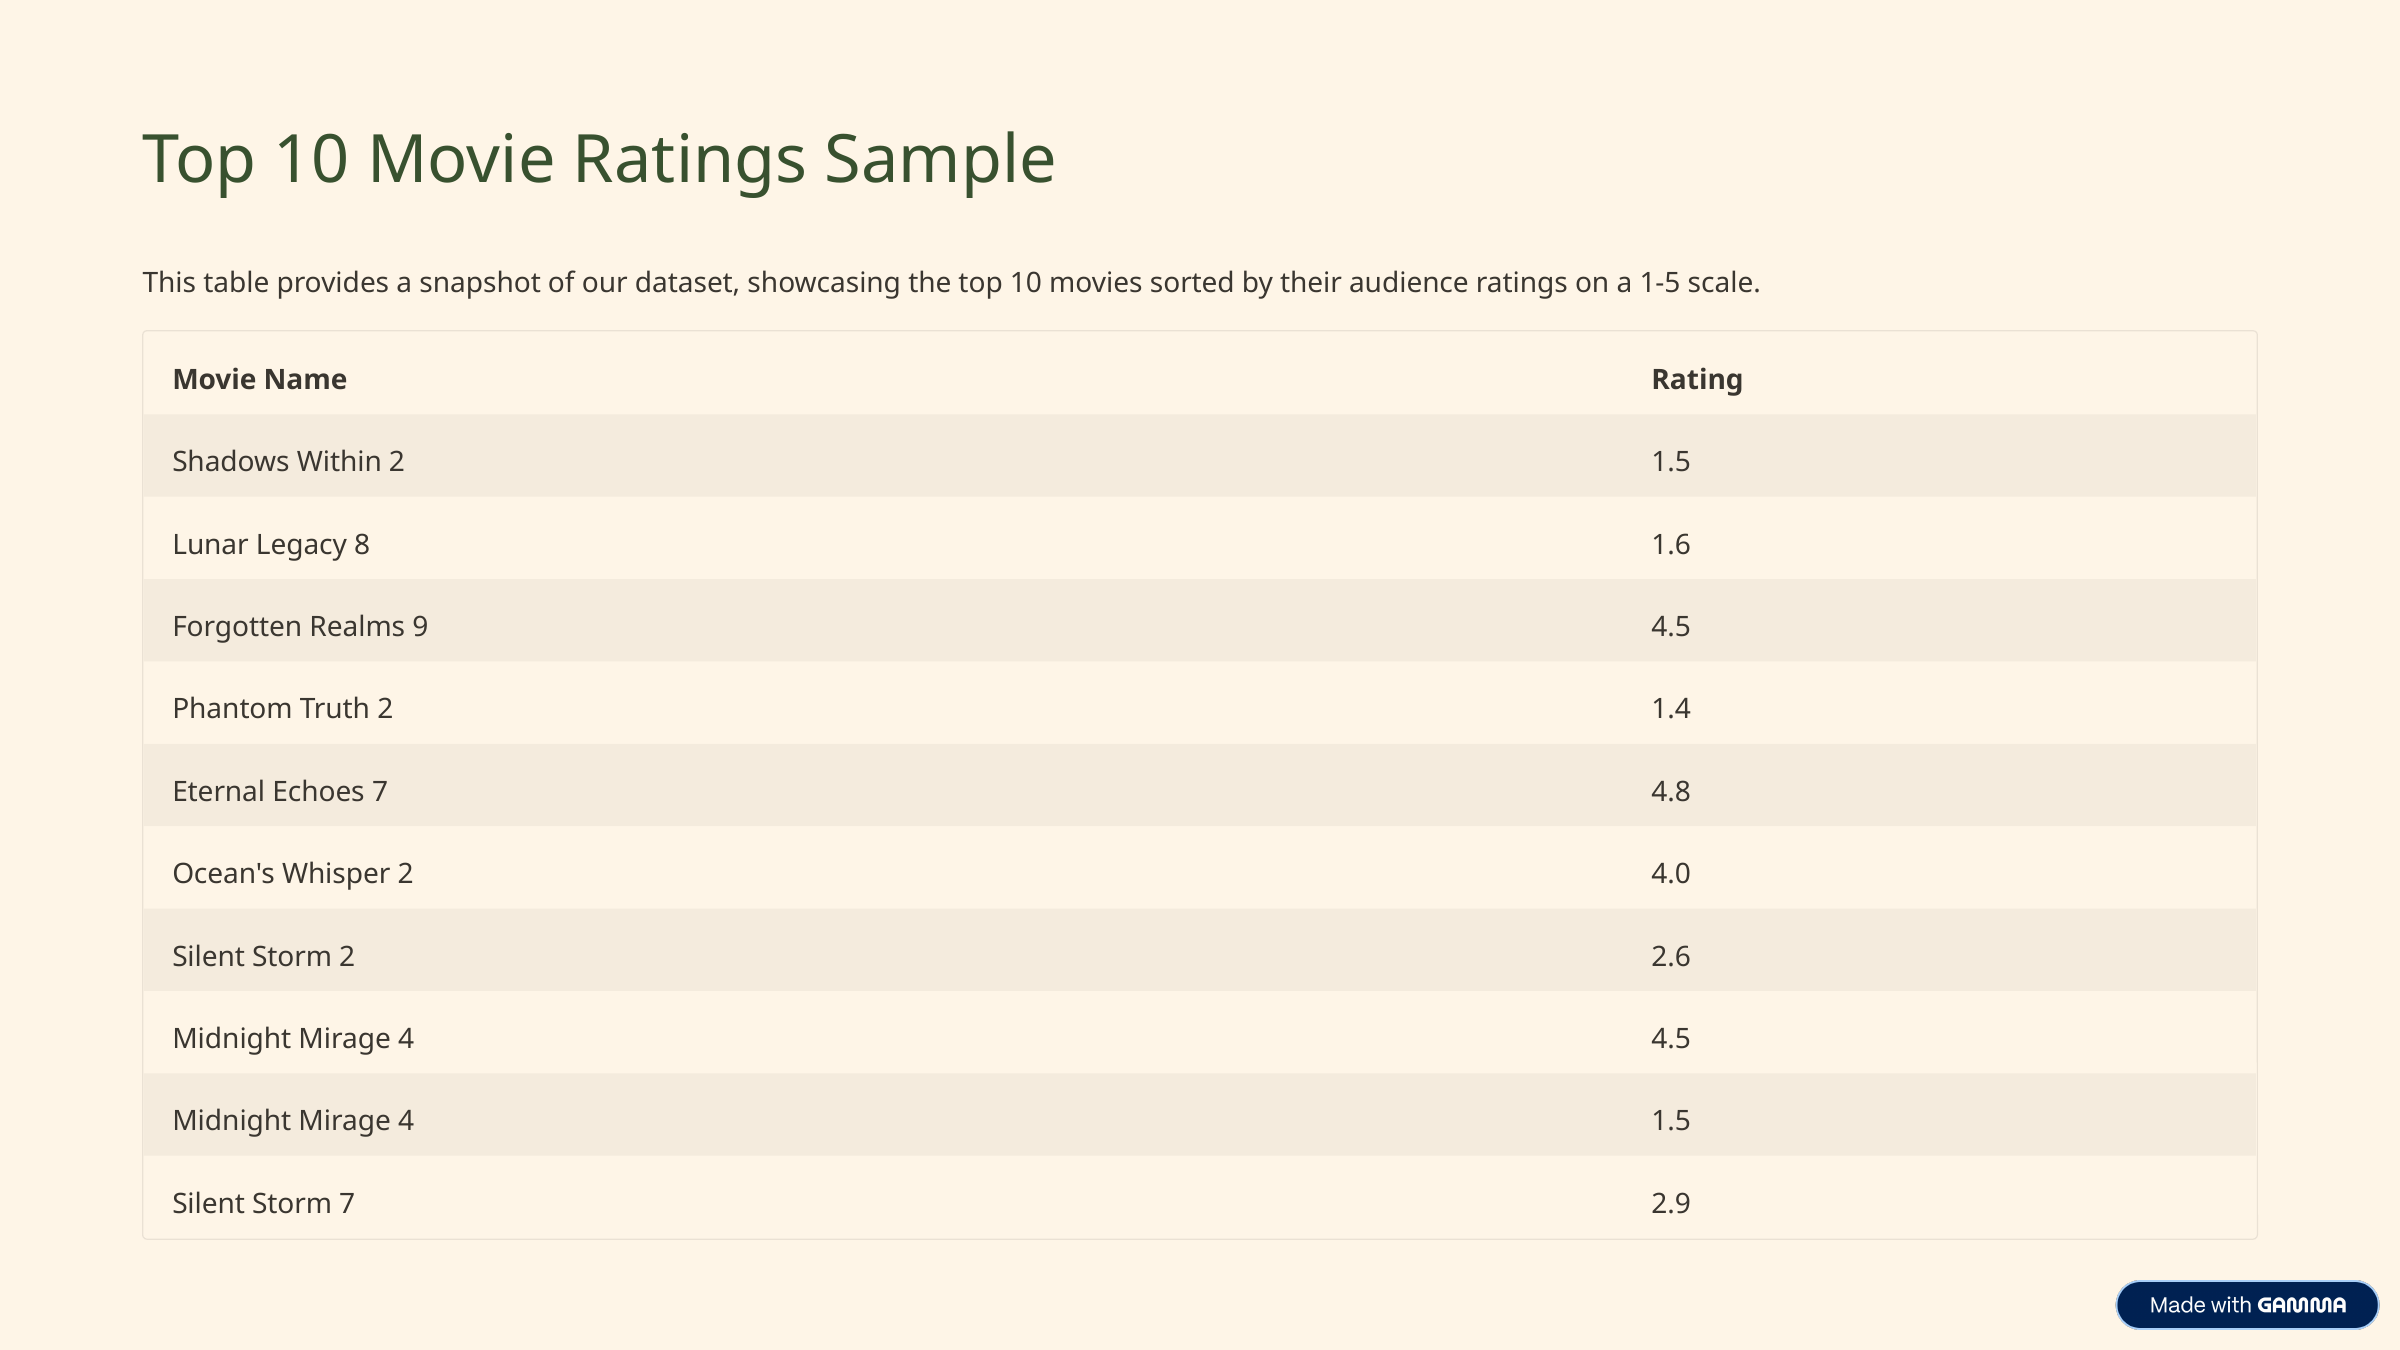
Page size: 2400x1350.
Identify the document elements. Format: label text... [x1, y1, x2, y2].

text_box Phantom Truth 2 [172, 679, 1594, 726]
text_box 2.9 [1651, 1174, 2228, 1220]
text_box Ocean's Whisper 2 [172, 844, 1594, 891]
text_box Eternal Echoes 7 [172, 762, 1594, 808]
text_box 2.6 [1651, 926, 2228, 973]
text_box 1.5 [1651, 432, 2228, 479]
text_box Top 10 Movie Ratings Sample [142, 112, 1046, 196]
text_box [143, 908, 2256, 990]
text_box [143, 579, 2256, 661]
text_box Shadows Within 2 [172, 432, 1594, 479]
text_box Midnight Mirage 4 [172, 1009, 1594, 1055]
text_box Movie Name [172, 350, 1594, 396]
text_box [143, 1155, 2256, 1238]
text_box 4.0 [1651, 844, 2228, 891]
text_box [143, 414, 2256, 496]
text_box Silent Storm 7 [172, 1174, 1594, 1220]
picture [2106, 1271, 2389, 1339]
text_box [143, 1073, 2256, 1155]
text_box 1.5 [1651, 1091, 2228, 1138]
text_box [143, 826, 2256, 908]
text_box [143, 990, 2256, 1073]
text_box [143, 661, 2256, 743]
text_box 4.8 [1651, 762, 2228, 808]
text_box 4.5 [1651, 1009, 2228, 1055]
text_box Forgotten Realms 9 [172, 597, 1594, 644]
text_box [143, 743, 2256, 826]
text_box Lunar Legacy 8 [172, 515, 1594, 561]
text_box Midnight Mirage 4 [172, 1091, 1594, 1138]
text_box Silent Storm 2 [172, 926, 1594, 973]
text_box 1.4 [1651, 679, 2228, 726]
text_box [143, 332, 2256, 414]
text_box This table provides a snapshot of our dataset, showcasing the top 10 movies sorted by their audience ratings on a 1-5 scale. [142, 253, 2258, 299]
text_box 1.6 [1651, 515, 2228, 561]
text_box 4.5 [1651, 597, 2228, 644]
text_box [143, 496, 2256, 579]
text_box Rating [1651, 350, 2228, 396]
